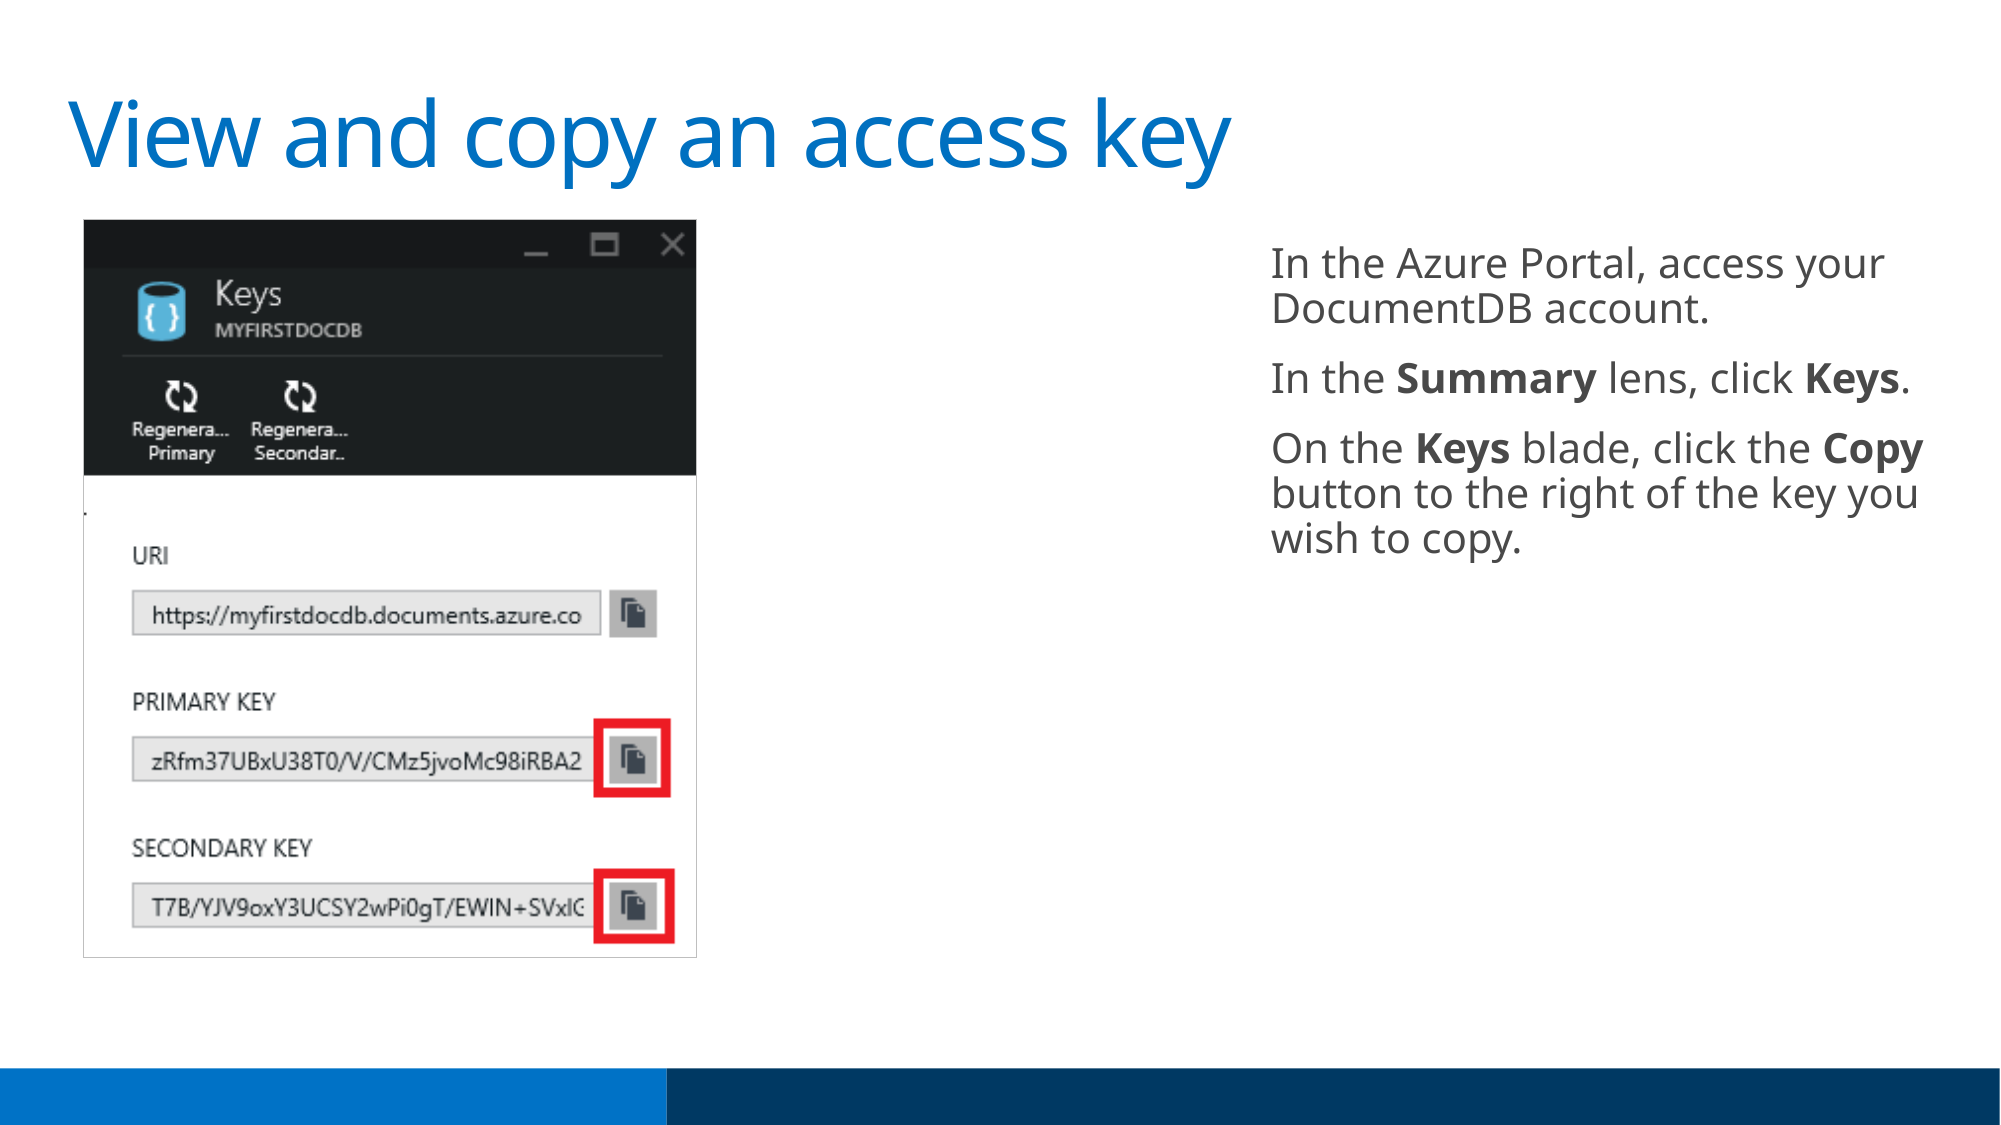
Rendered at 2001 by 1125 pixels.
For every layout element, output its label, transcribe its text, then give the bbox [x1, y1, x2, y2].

picture [83, 218, 697, 959]
list In the Azure Portal, access your DocumentDB account. In the Summary lens, click Keys. On the Keys blade, click the Copy button to the right of the key you wish to copy. [1240, 219, 1956, 1031]
title View and copy an access key [44, 42, 1956, 220]
